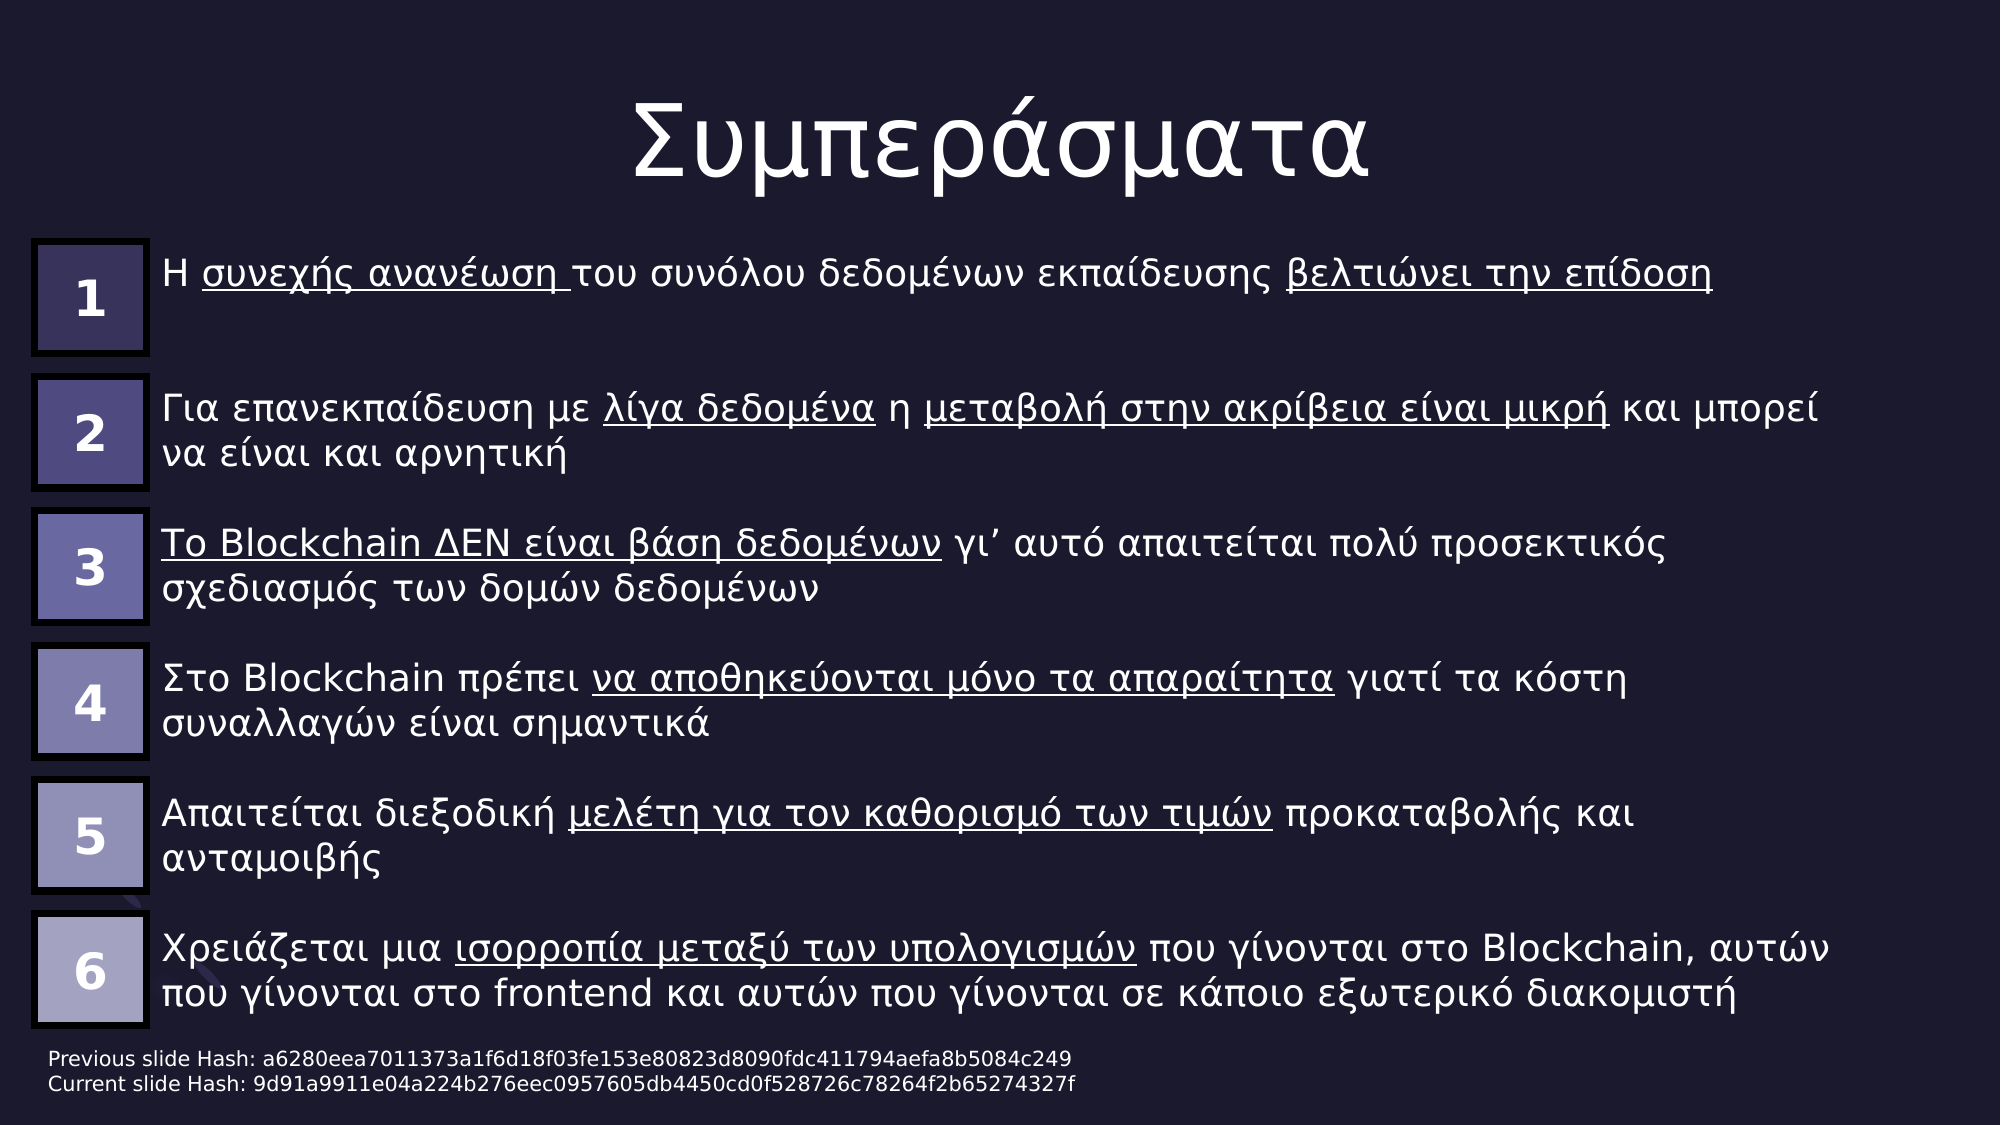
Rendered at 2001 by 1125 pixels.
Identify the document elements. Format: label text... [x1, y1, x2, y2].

text_box [33, 510, 147, 624]
text_box 2 [34, 394, 147, 470]
text_box Previous slide Hash: a6280eea7011373a1f6d18f03fe153e80823d8090fdc411794aefa8b5084c249 Current slide Hash: 9d91a9911e04a224b276eec0957605db4450cd0f528726c78264f2b65274327f [33, 1038, 1954, 1107]
text_box [33, 241, 147, 355]
title Συμπεράσματα [90, 90, 1911, 209]
text_box [33, 778, 147, 892]
text_box [33, 644, 147, 758]
text_box 1 [34, 259, 147, 335]
text_box [33, 375, 147, 489]
text_box 4 [34, 663, 147, 739]
text_box 3 [34, 528, 147, 604]
text_box 5 [34, 796, 147, 872]
text_box Η συνεχής ανανέωση του συνόλου δεδομένων εκπαίδευσης βελτιώνει την επίδοση Για επανεκπαίδευση με λίγα δεδομένα η μεταβολή στην ακρίβεια είναι μικρή και μπορεί να είναι και αρνητική Το Blockchain ΔΕΝ είναι βάση δεδομένων γι’ αυτό απαιτείται πολύ προσεκτικός σχεδιασμός των δομών δεδομένων Στο Blockchain πρέπει να αποθηκεύονται μόνο τα απαραίτητα γιατί τα κόστη συναλλαγών είναι σημαντικά Απαιτείται διεξοδική μελέτη για τον καθορισμό των τιμών προκαταβολής και ανταμοιβής Χρειάζεται μια ισορροπία μεταξύ των υπολογισμών που γίνονται στο Blockchain, αυτών που γίνονται στο frontend και αυτών που γίνονται σε κάποιο εξωτερικό διακομιστή [146, 241, 1874, 1022]
text_box 6 [34, 932, 147, 1007]
text_box [33, 913, 147, 1027]
